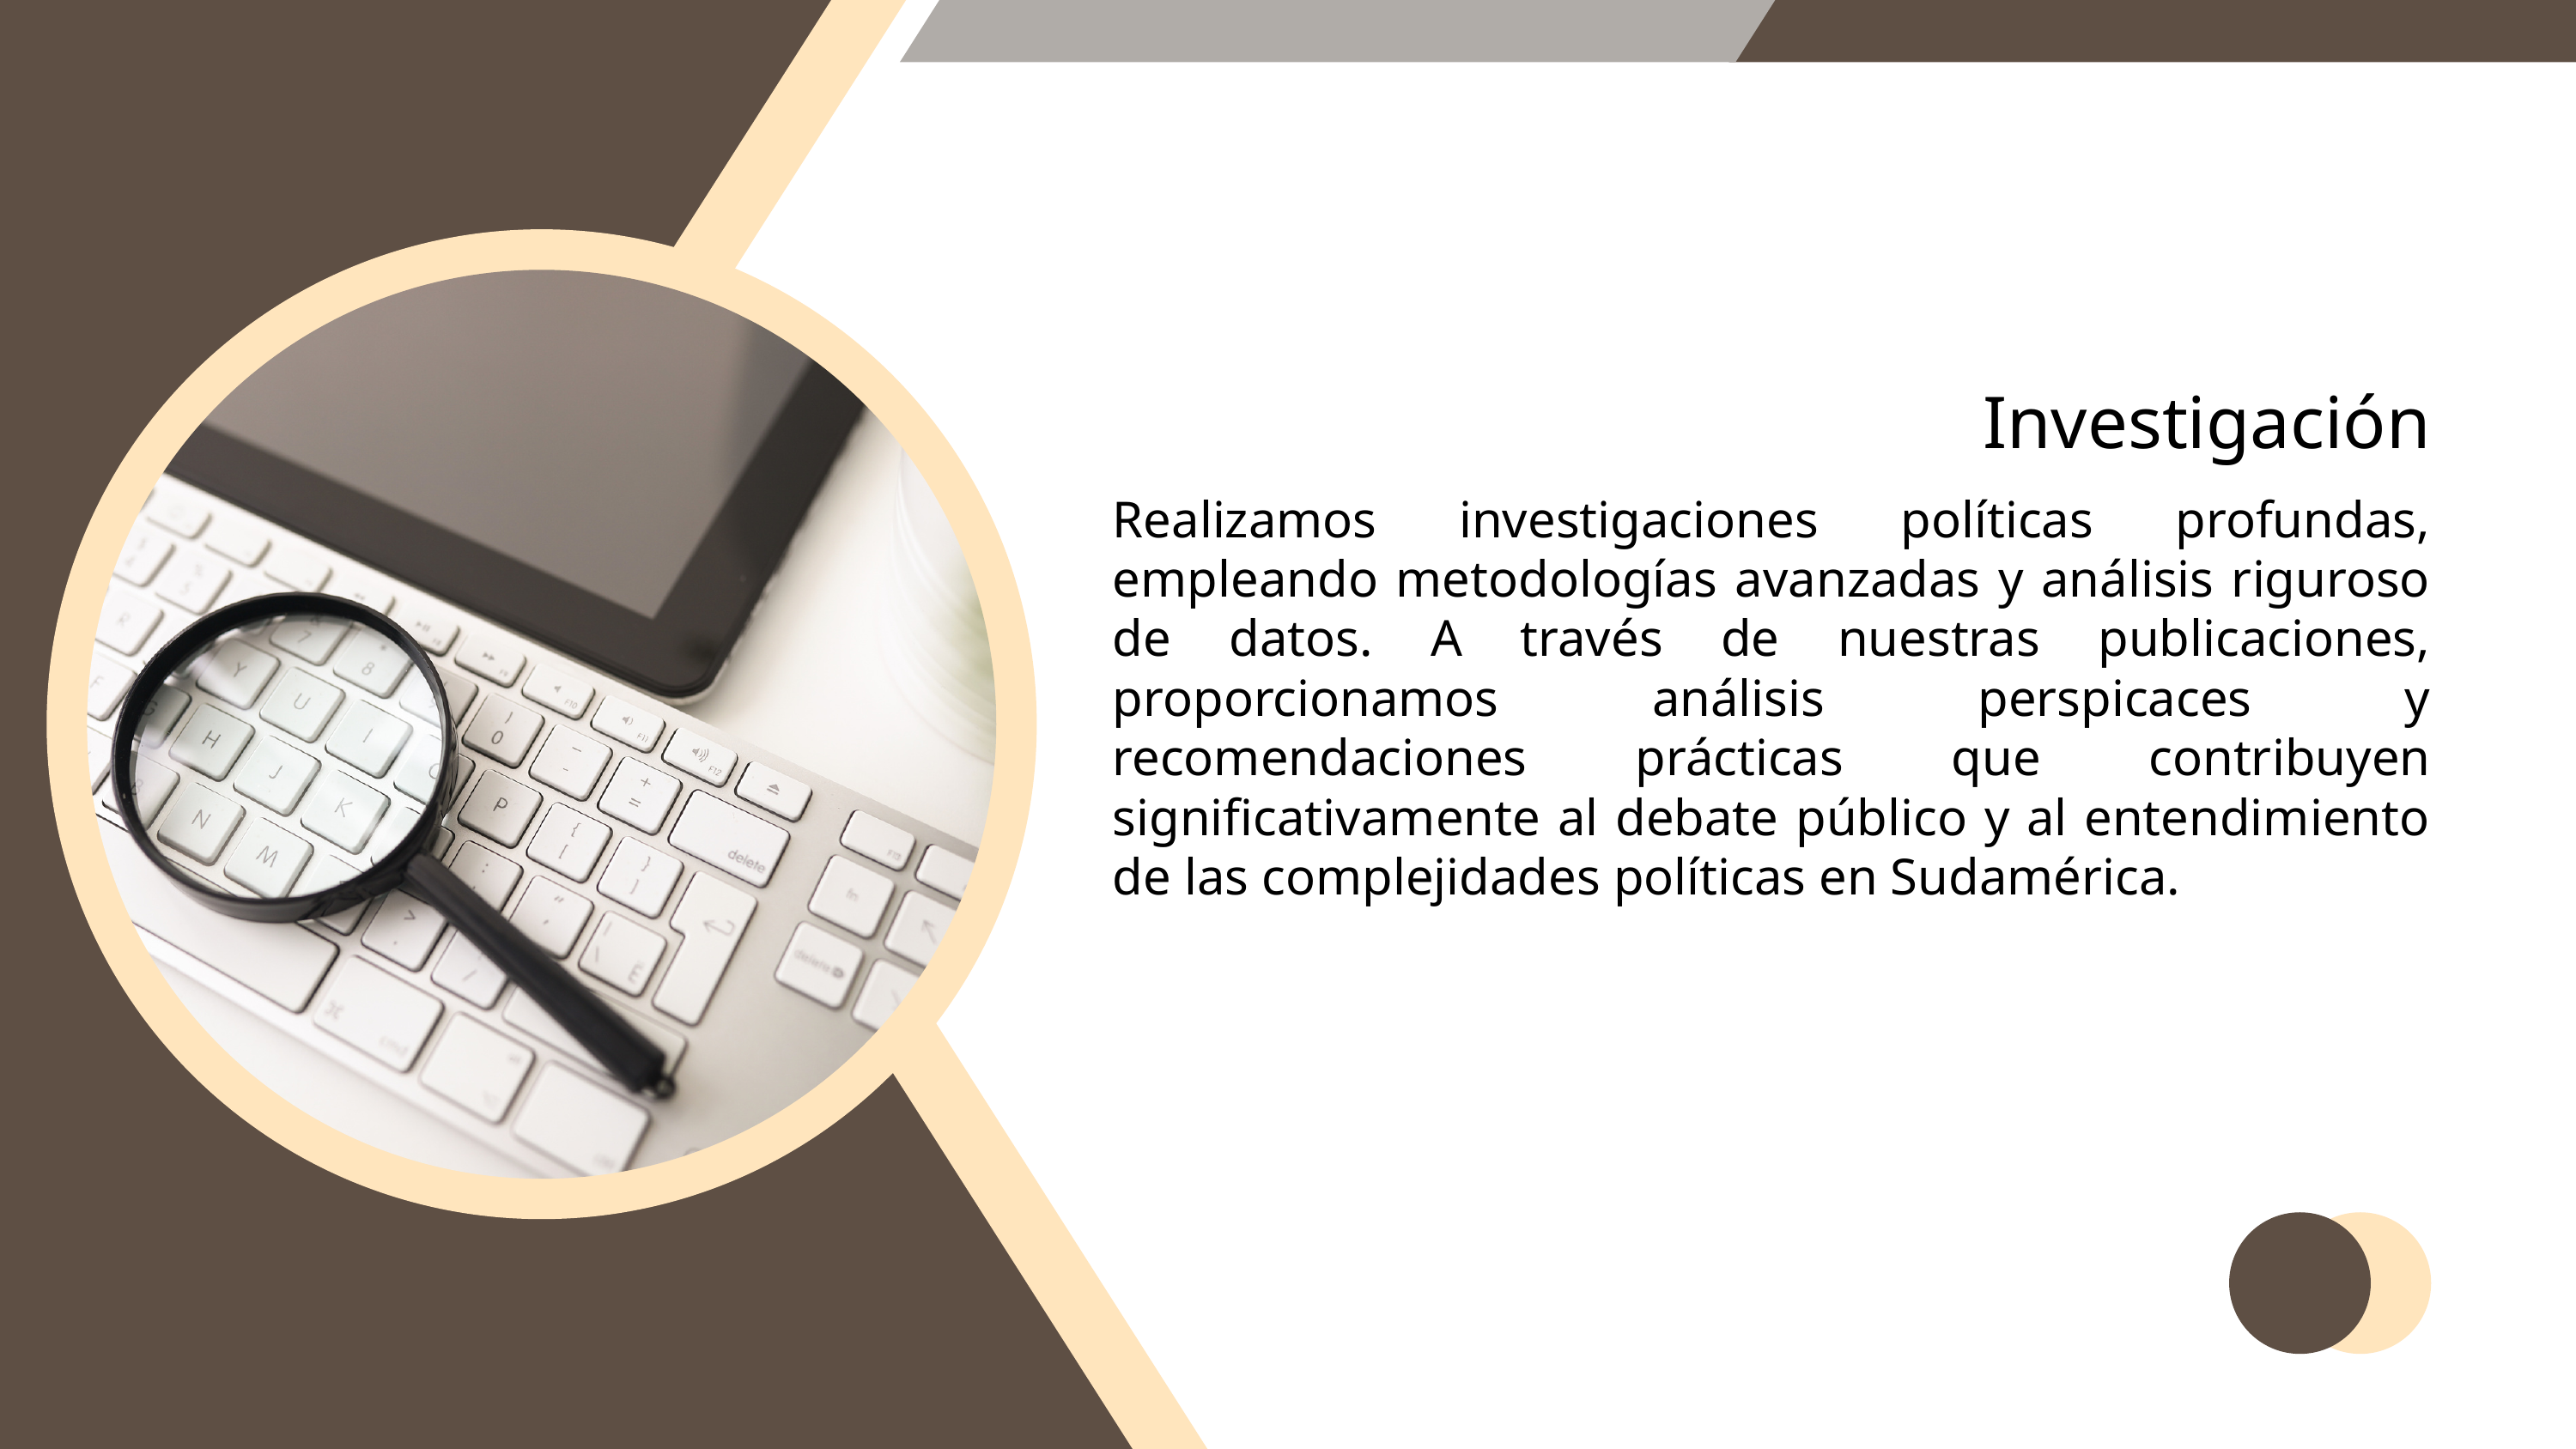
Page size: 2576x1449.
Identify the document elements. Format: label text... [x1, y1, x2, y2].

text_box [2228, 1211, 2372, 1355]
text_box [2372, 1211, 2432, 1355]
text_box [0, 0, 1289, 1449]
text_box Realizamos investigaciones políticas profundas, empleando metodologías avanzadas y análisis riguroso de datos. A través de nuestras publicaciones, proporcionamos análisis perspicaces y recomendaciones prácticas que contribuyen significativamente al debate público y al entendimiento de las complejidades políticas en Sudamérica. [1295, 488, 2432, 906]
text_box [87, 270, 997, 1179]
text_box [899, 0, 1807, 63]
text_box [1810, 0, 2576, 63]
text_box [46, 228, 1037, 1220]
text_box Investigación [1511, 377, 2432, 464]
